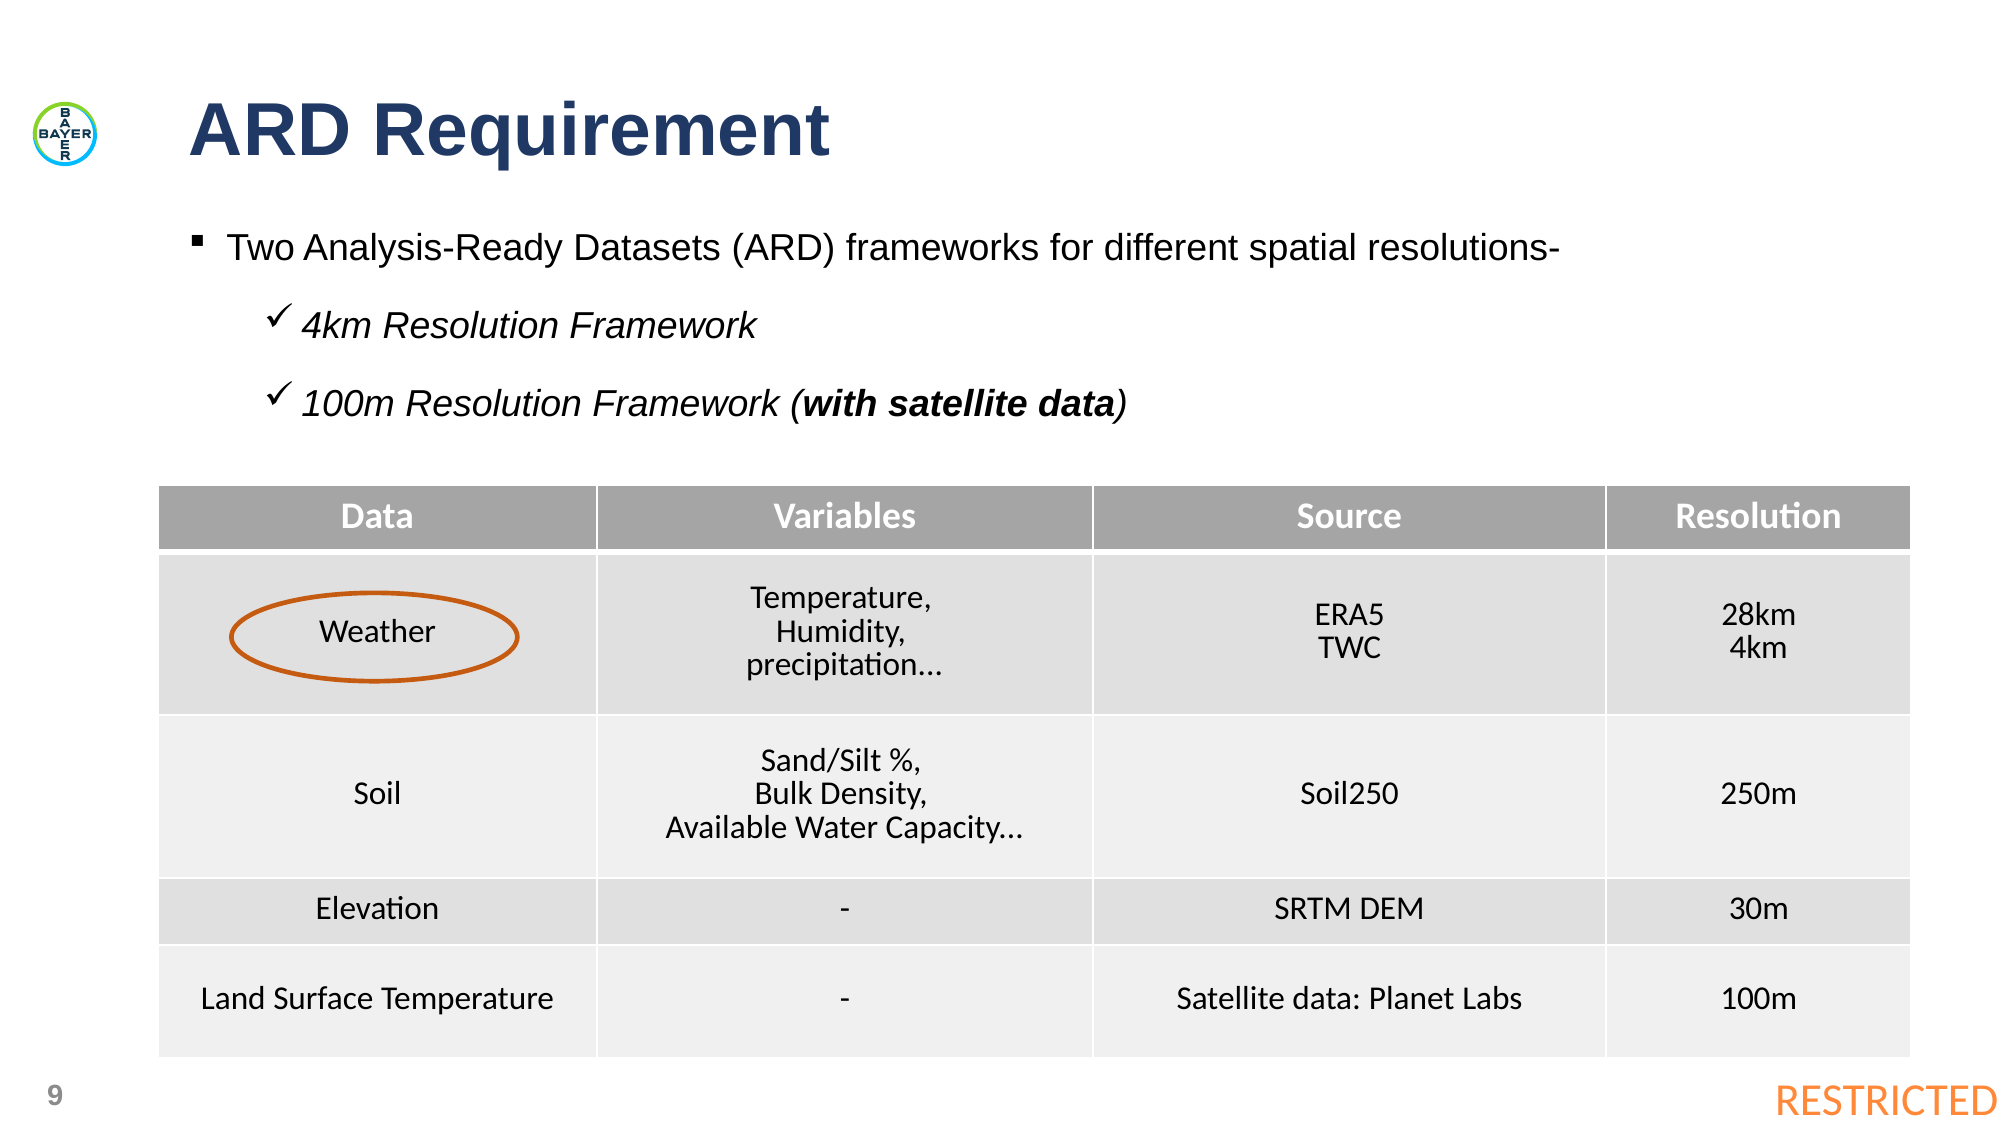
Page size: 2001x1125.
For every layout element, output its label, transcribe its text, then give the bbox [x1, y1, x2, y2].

table_header Resolution [1607, 486, 1910, 549]
table_cell ERA5 TWC [1094, 555, 1605, 714]
text_box Two Analysis-Ready Datasets (ARD) frameworks for different spatial resolutions- 4km Resolution Framework 100m Resolution Framework (with satellite data) [173, 193, 1843, 440]
table_header Variables [598, 486, 1092, 549]
table_cell - [598, 879, 1092, 944]
table_cell Sand/Silt %, Bulk Density, Available Water Capacity... [598, 716, 1092, 877]
table_cell - [598, 946, 1092, 1057]
table_cell Temperature, Humidity, precipitation... [598, 555, 1092, 714]
table_cell Weather [159, 555, 596, 714]
text_box ARD Requirement [173, 72, 1674, 193]
table_cell SRTM DEM [1094, 879, 1605, 944]
text_box [230, 591, 519, 683]
table_cell 30m [1607, 879, 1910, 944]
slide_number 9 [32, 1063, 483, 1124]
table_cell 250m [1607, 716, 1910, 877]
table_cell 28km 4km [1607, 555, 1910, 714]
table_header Data [159, 486, 596, 549]
picture [64, 105, 81, 111]
table_cell Elevation [159, 879, 596, 944]
table_cell Soil250 [1094, 716, 1605, 877]
table_cell 100m [1607, 946, 1910, 1057]
table_cell Land Surface Temperature [159, 946, 596, 1057]
table_cell Satellite data: Planet Labs [1094, 946, 1605, 1057]
table_cell Soil [159, 716, 596, 877]
table_header Source [1094, 486, 1605, 549]
